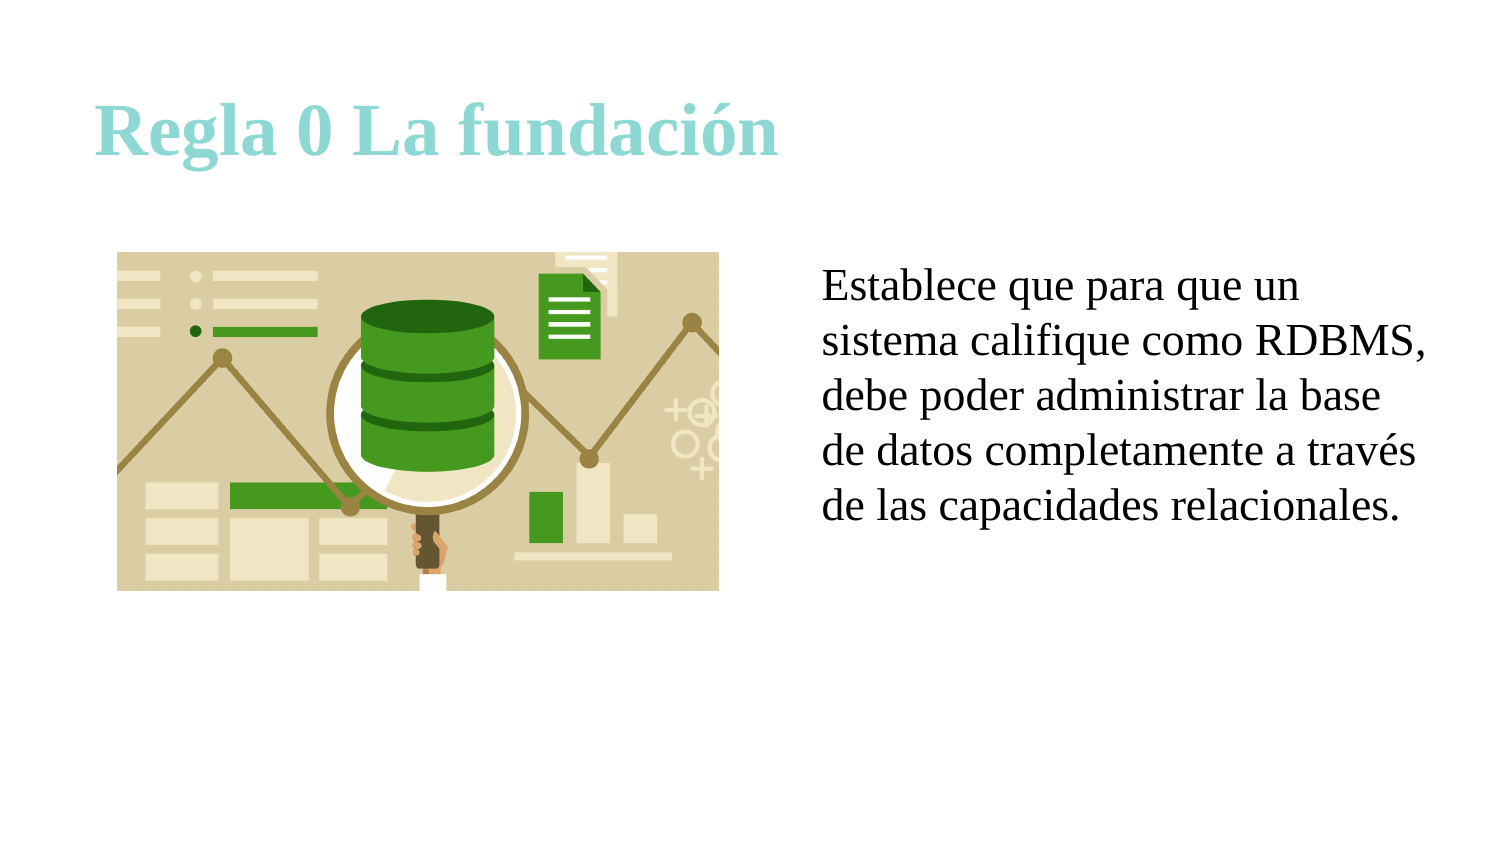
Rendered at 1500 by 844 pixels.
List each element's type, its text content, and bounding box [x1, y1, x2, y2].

picture [117, 252, 719, 591]
text_box Establece que para que un sistema califique como RDBMS, debe poder administrar la base de datos completamente a través de las capacidades relacionales. [806, 204, 1450, 578]
text_box Regla 0 La fundación [79, 65, 943, 195]
